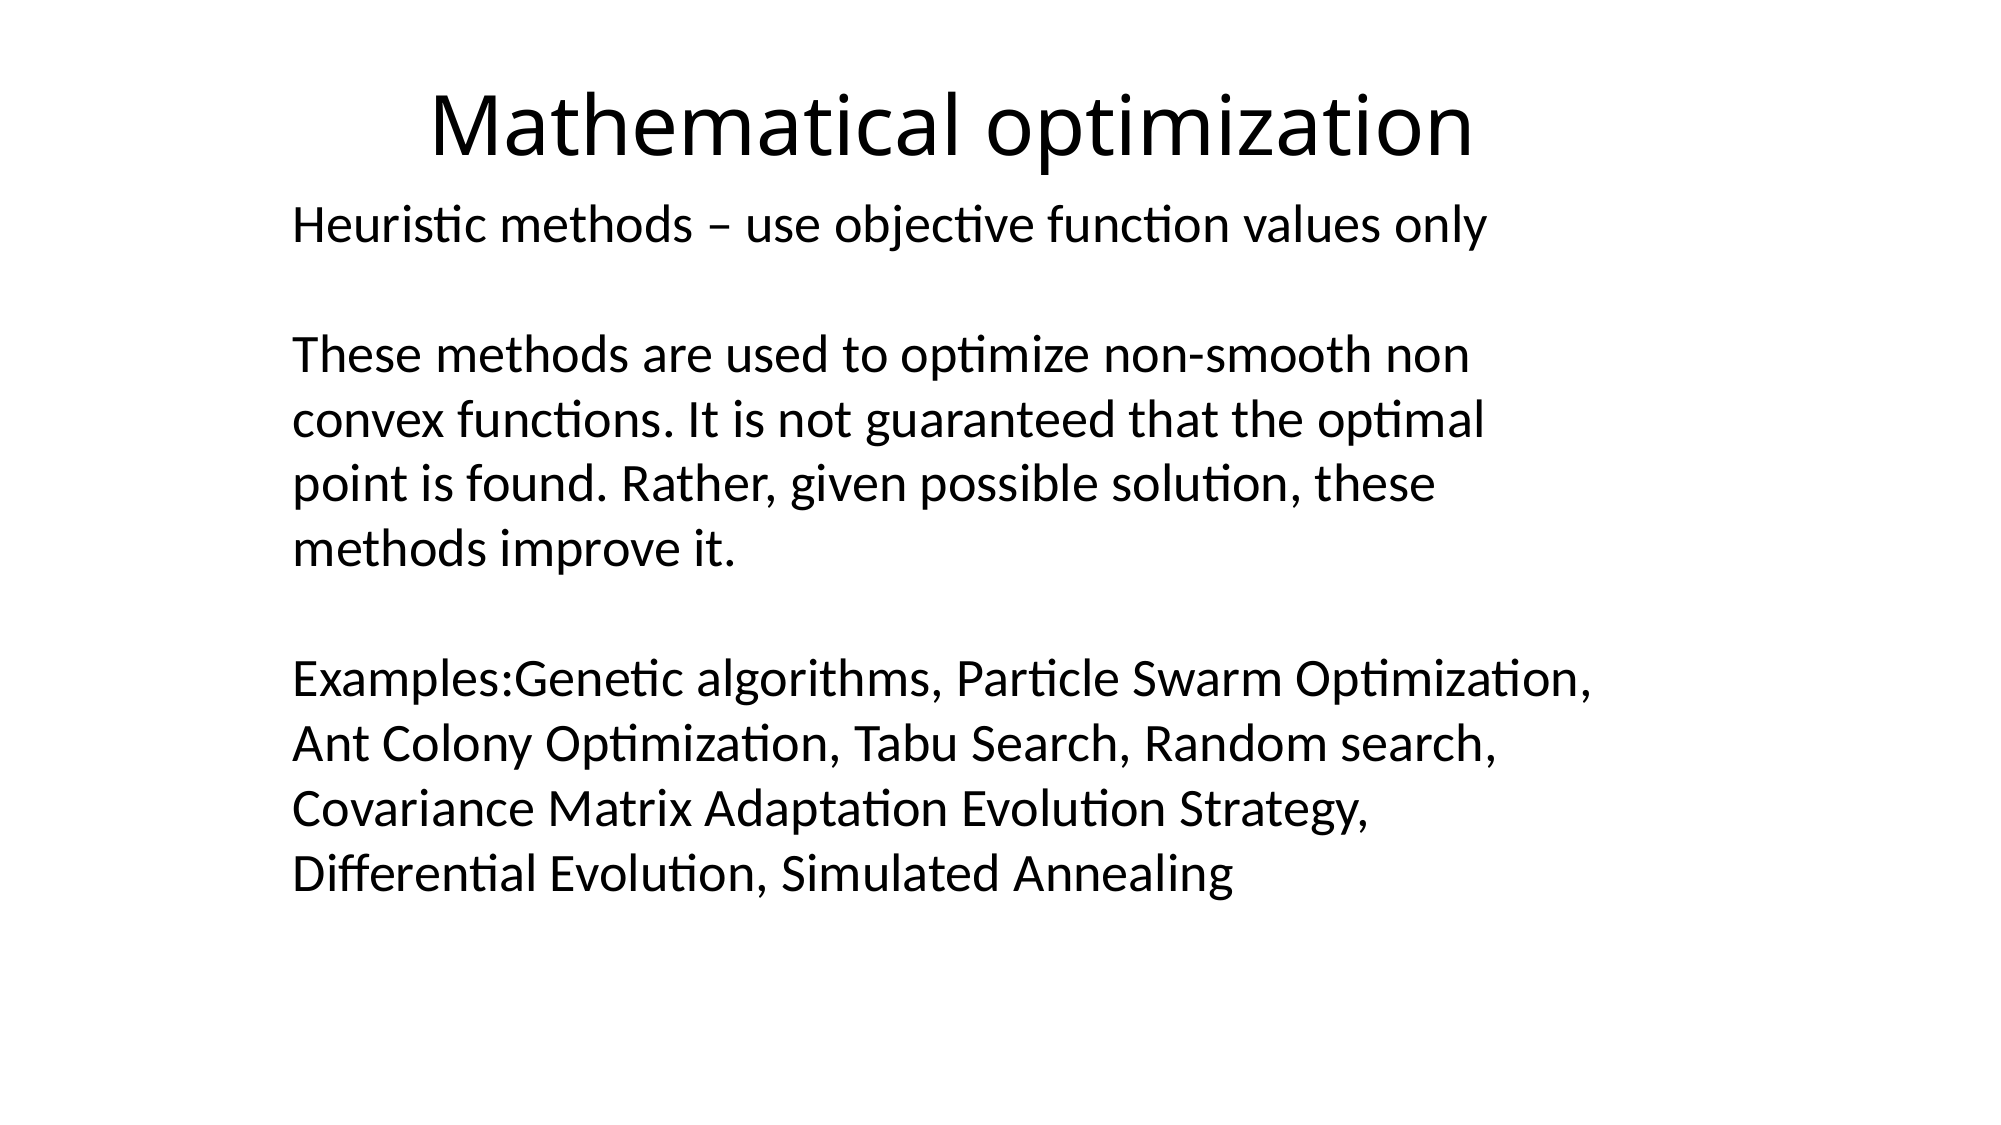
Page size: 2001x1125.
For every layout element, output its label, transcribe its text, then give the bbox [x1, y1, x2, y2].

text_box Heuristic methods – use objective function values only These methods are used to optimize non-smooth non convex functions. It is not guaranteed that the optimal point is found. Rather, given possible solution, these methods improve it. Examples:Genetic algorithms, Particle Swarm Optimization, Ant Colony Optimization, Tabu Search, Random search, Covariance Matrix Adaptation Evolution Strategy, Differential Evolution, Simulated Annealing [278, 180, 1611, 1035]
text_box Mathematical optimization [413, 64, 1492, 180]
